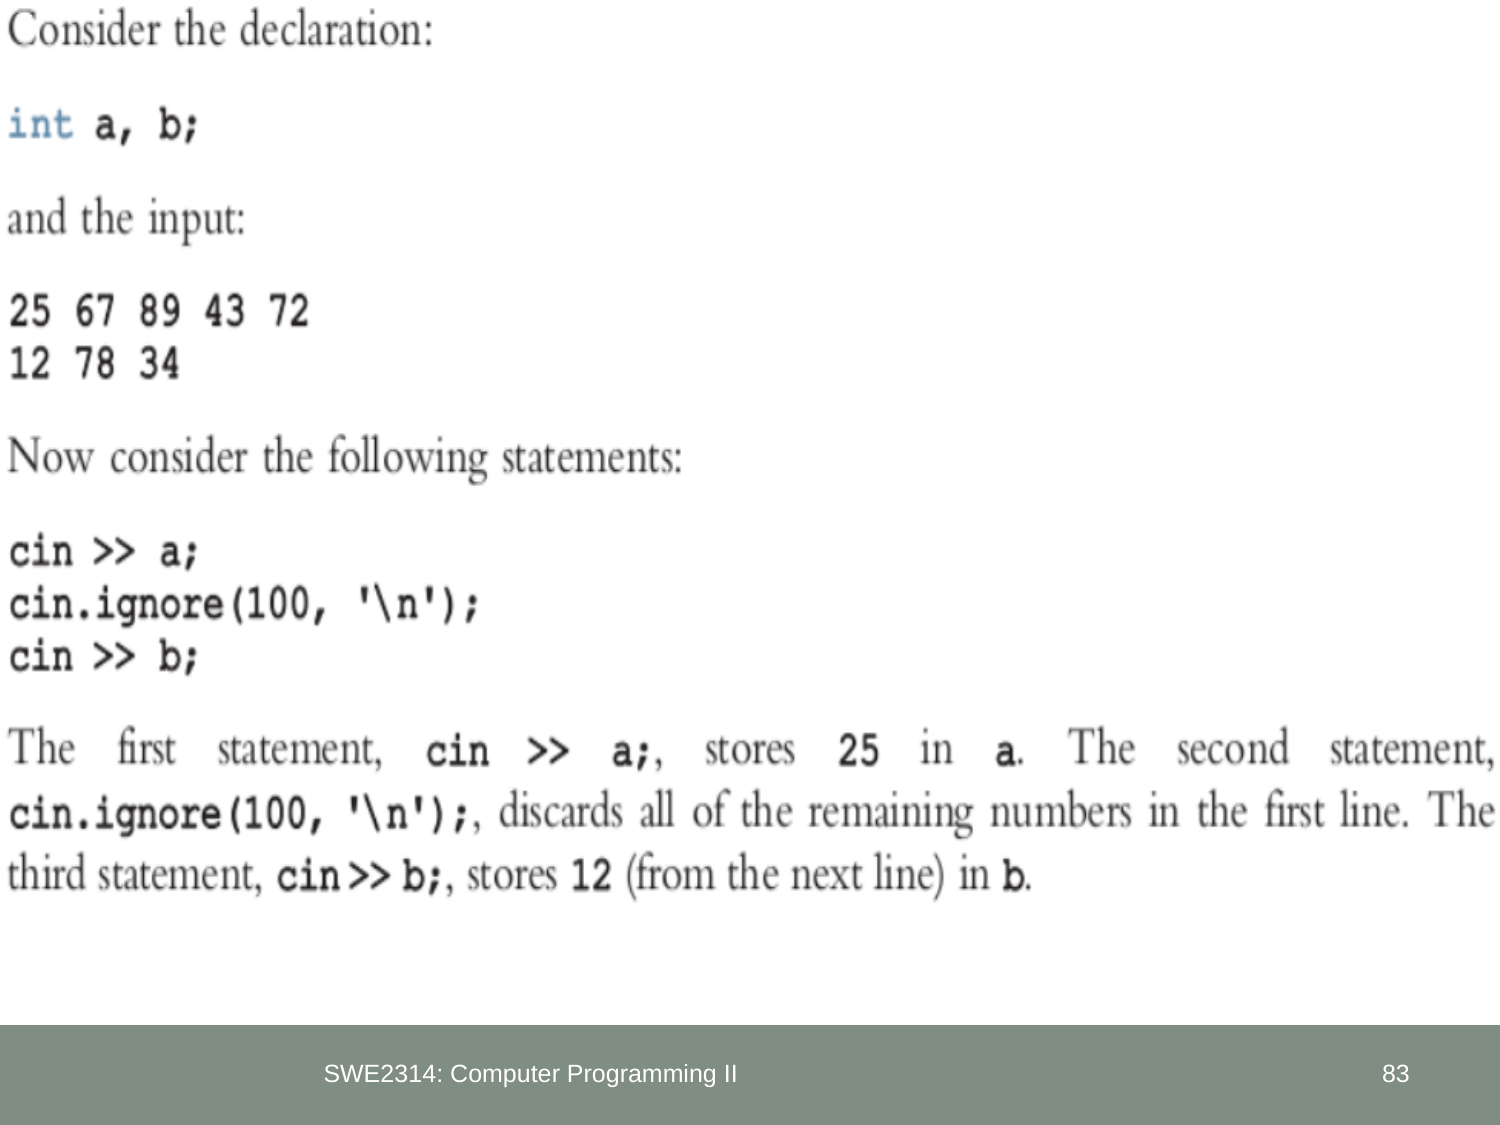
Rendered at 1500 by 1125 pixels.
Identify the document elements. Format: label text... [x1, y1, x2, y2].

slide_number 83 [1074, 1042, 1425, 1103]
footer SWE2314: Computer Programming II [75, 1042, 988, 1103]
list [0, 0, 1500, 913]
